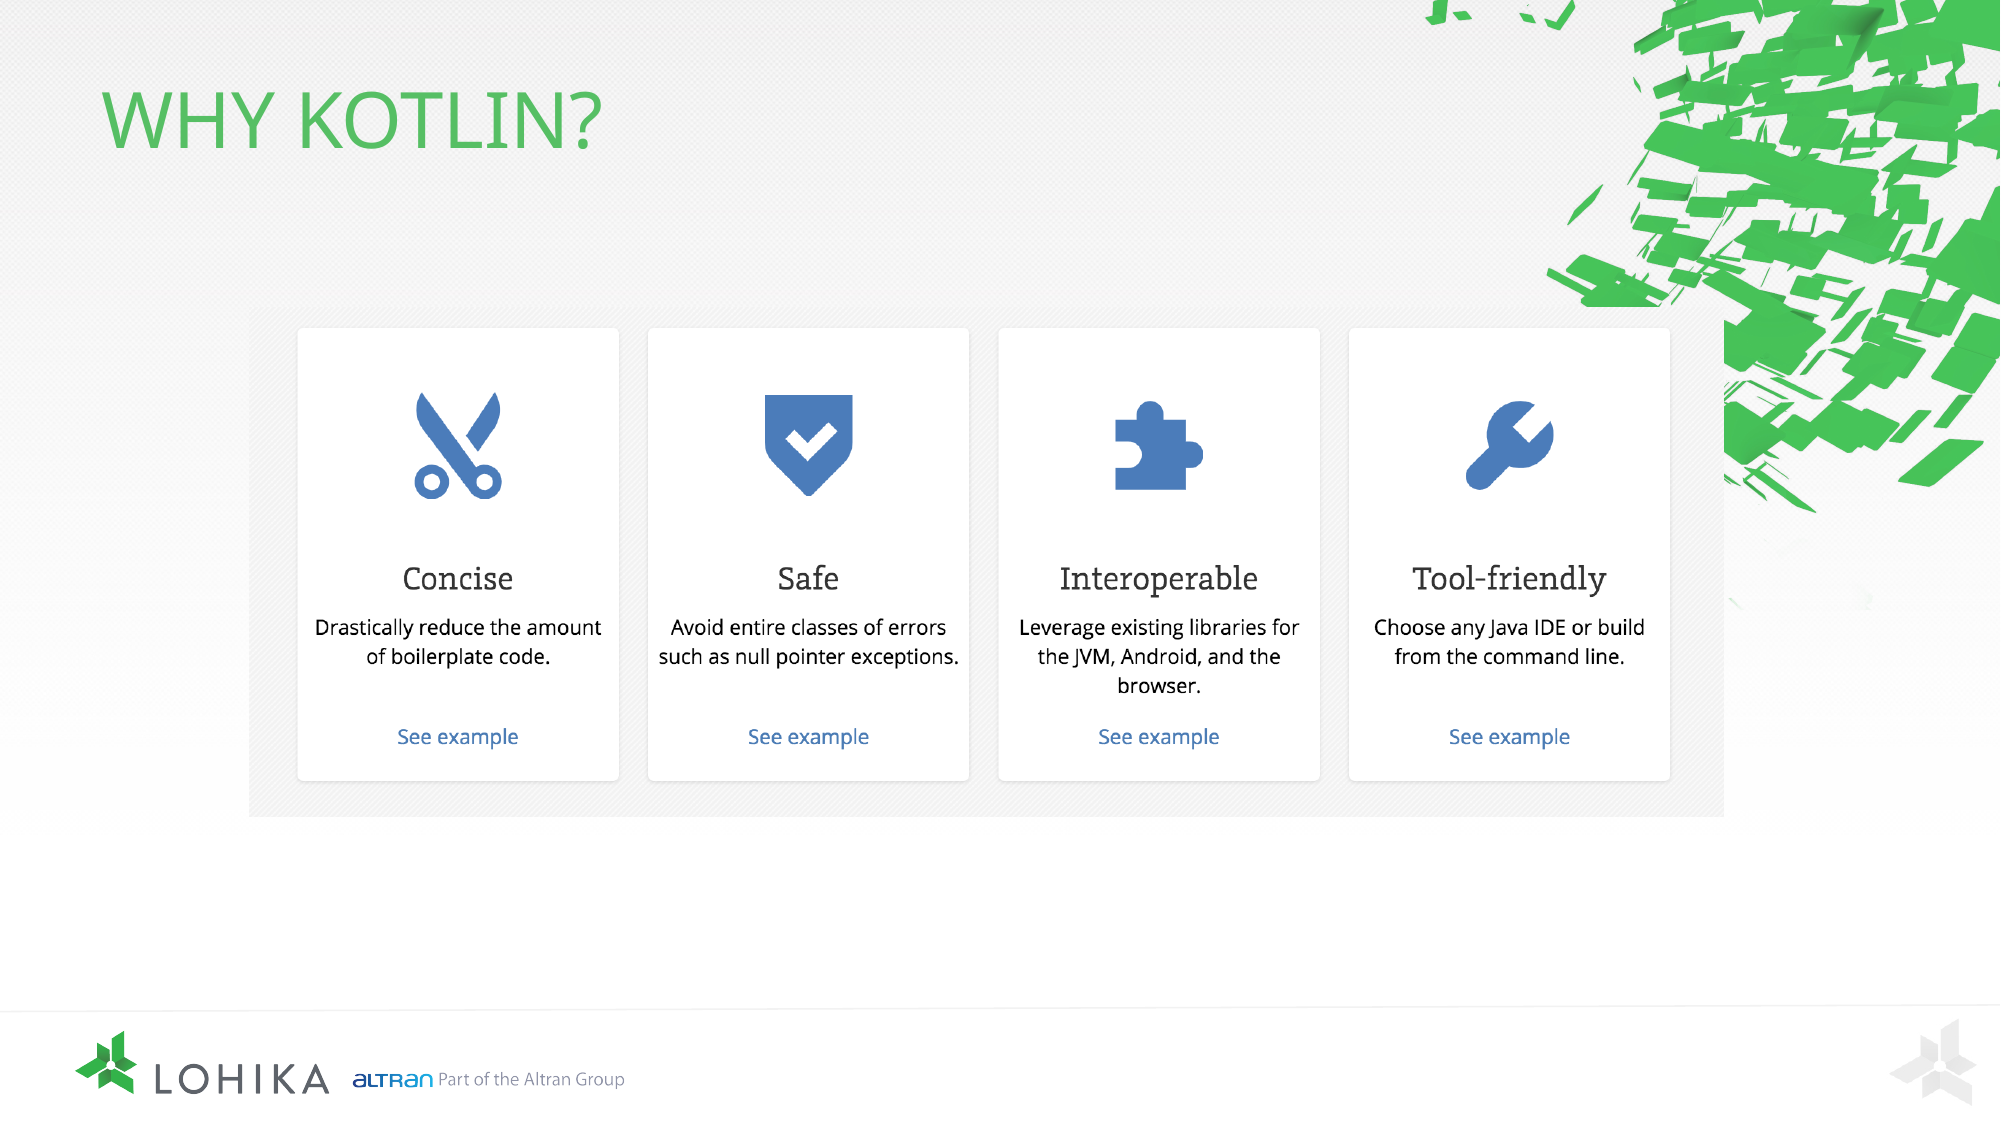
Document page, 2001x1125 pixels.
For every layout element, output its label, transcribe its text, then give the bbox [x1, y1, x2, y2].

picture [0, 0, 2001, 1125]
title Why KotLin? [86, 63, 1887, 251]
